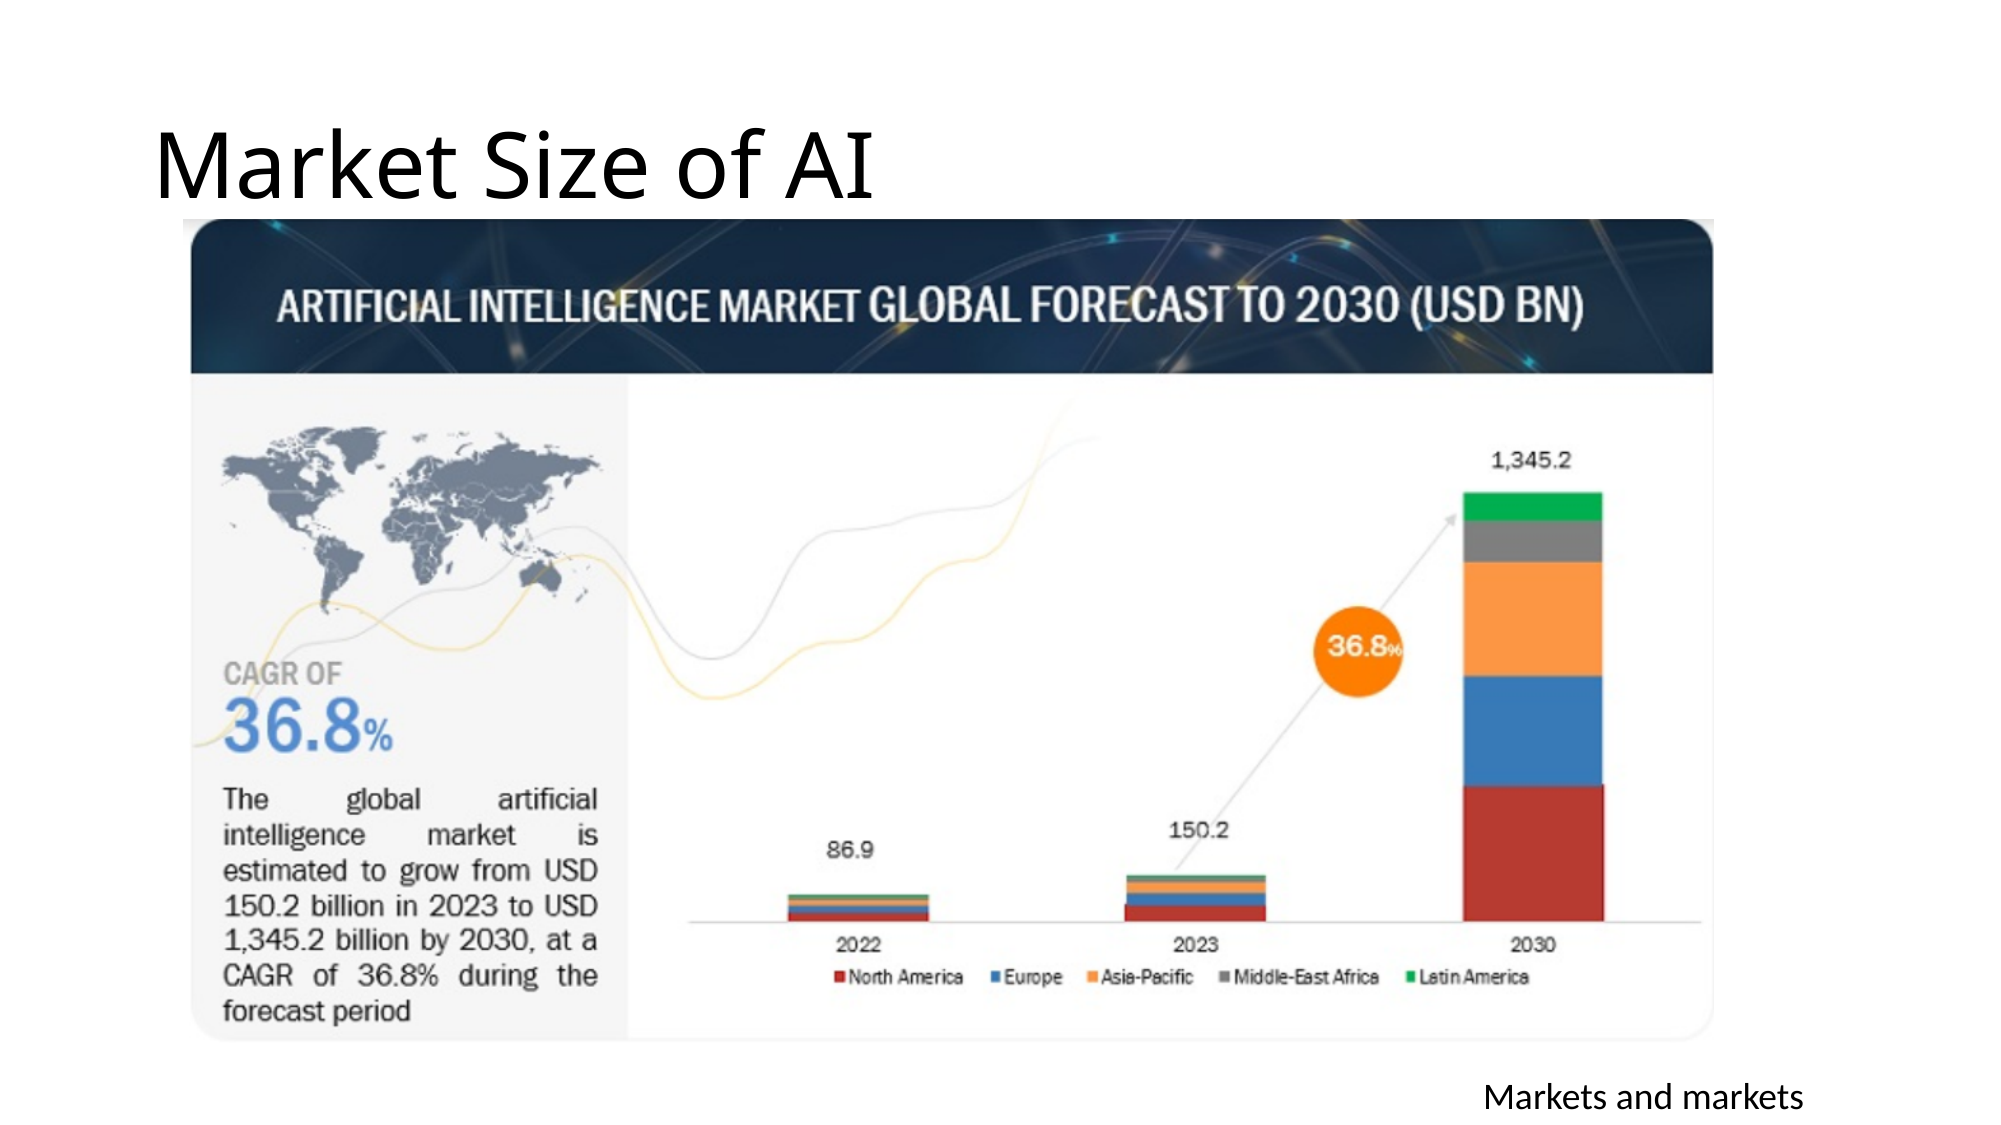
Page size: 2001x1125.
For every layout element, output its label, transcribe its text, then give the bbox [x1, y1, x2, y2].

text_box Markets and markets [1468, 1064, 1863, 1125]
picture [183, 219, 1714, 1043]
title Market Size of AI [137, 59, 1863, 278]
